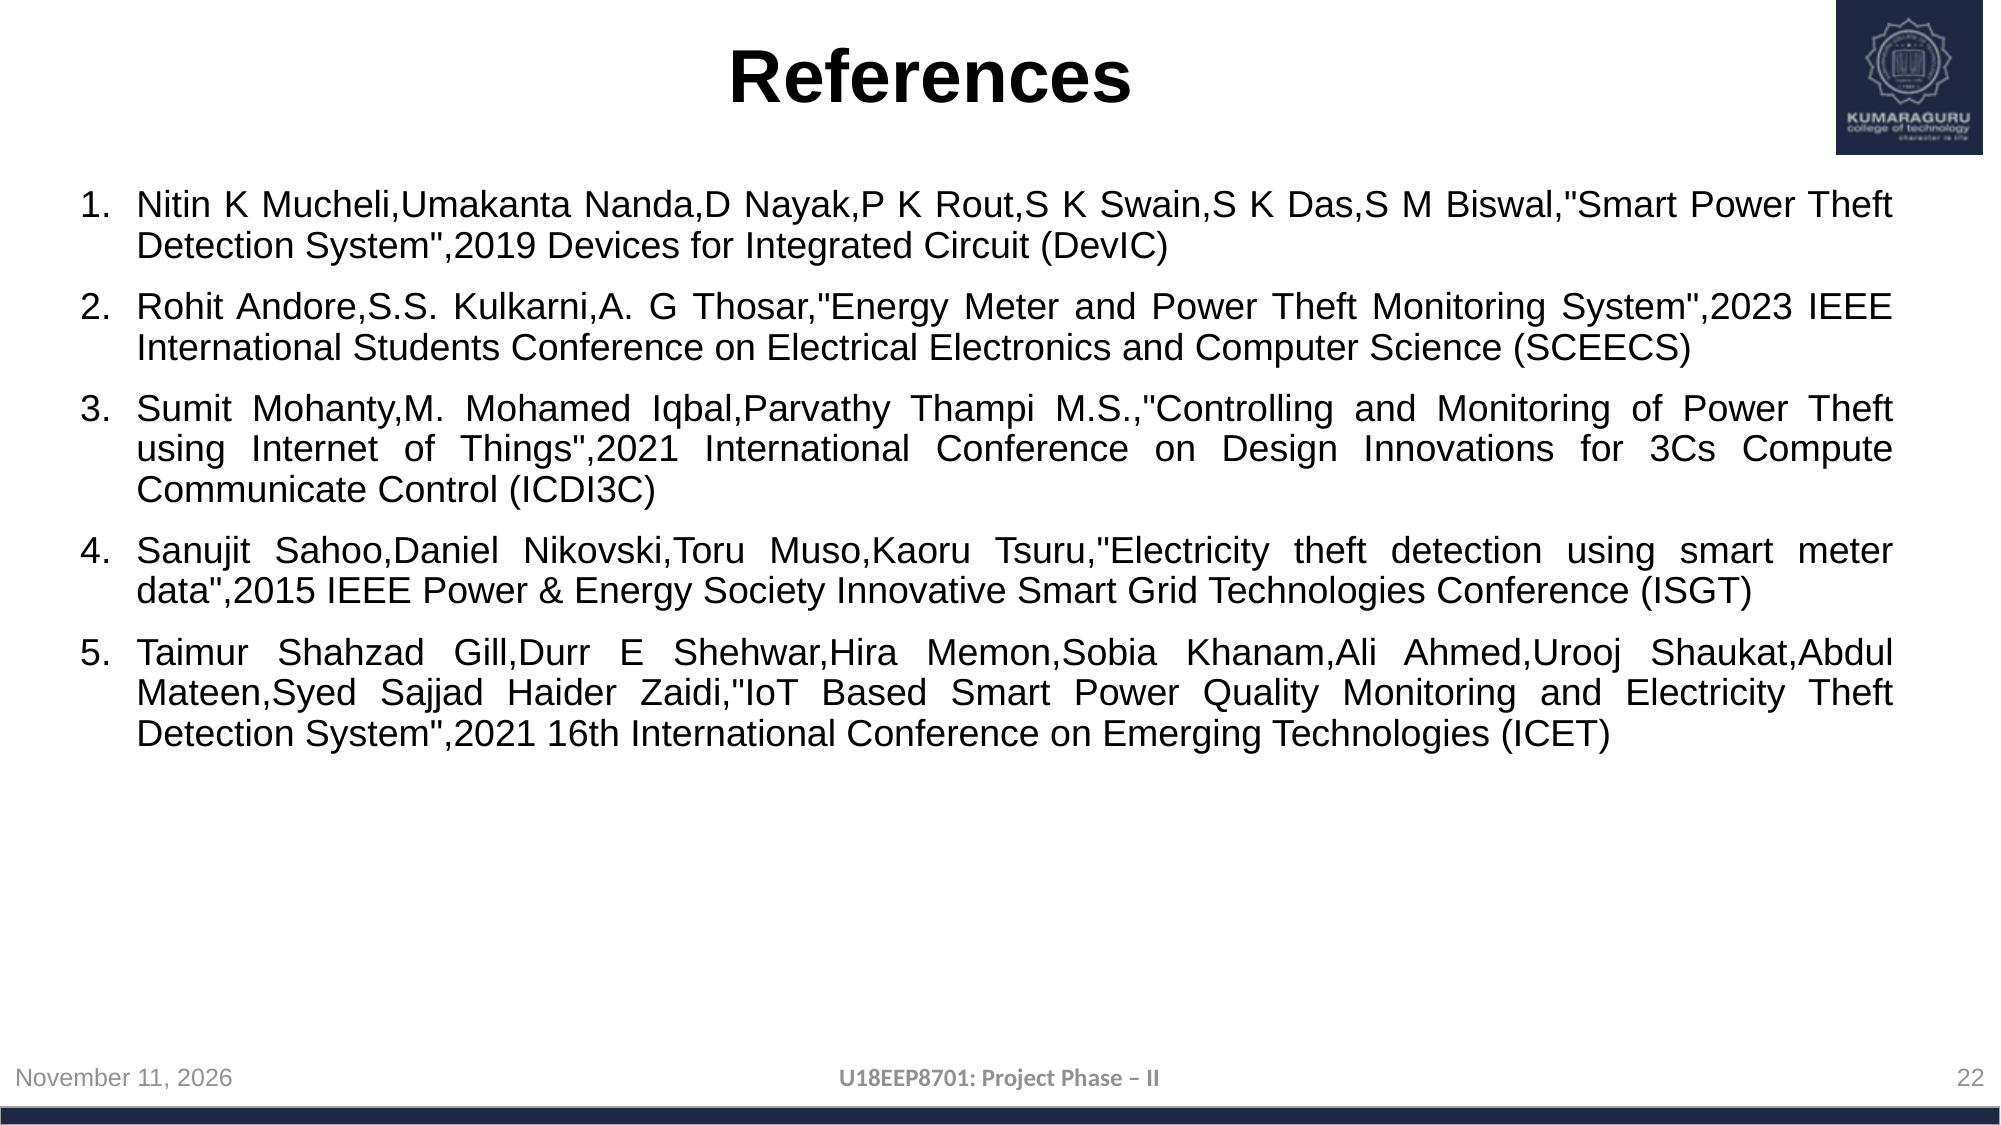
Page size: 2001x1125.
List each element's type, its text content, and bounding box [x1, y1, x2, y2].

footer U18EEP8701: Project Phase – II [0, 1046, 1890, 1107]
title References [0, 5, 1863, 152]
slide_number 22 [1890, 1046, 2000, 1107]
picture [1836, 0, 1983, 155]
list Nitin K Mucheli,Umakanta Nanda,D Nayak,P K Rout,S K Swain,S K Das,S M Biswal,"Smart Power Theft Detection System",2019 Devices for Integrated Circuit (DevIC) Rohit Andore,S.S. Kulkarni,A. G Thosar,"Energy Meter and Power Theft Monitoring System",2023 IEEE International Students Conference on Electrical Electronics and Computer Science (SCEECS) Sumit Mohanty,M. Mohamed Iqbal,Parvathy Thampi M.S.,"Controlling and Monitoring of Power Theft using Internet of Things",2021 International Conference on Design Innovations for 3Cs Compute Communicate Control (ICDI3C) Sanujit Sahoo,Daniel Nikovski,Toru Muso,Kaoru Tsuru,"Electricity theft detection using smart meter data",2015 IEEE Power & Energy Society Innovative Smart Grid Technologies Conference (ISGT) Taimur Shahzad Gill,Durr E Shehwar,Hira Memon,Sobia Khanam,Ali Ahmed,Urooj Shaukat,Abdul Mateen,Syed Sajjad Haider Zaidi,"IoT Based Smart Power Quality Monitoring and Electricity Theft Detection System",2021 16th International Conference on Emerging Technologies (ICET) [65, 177, 1910, 1047]
